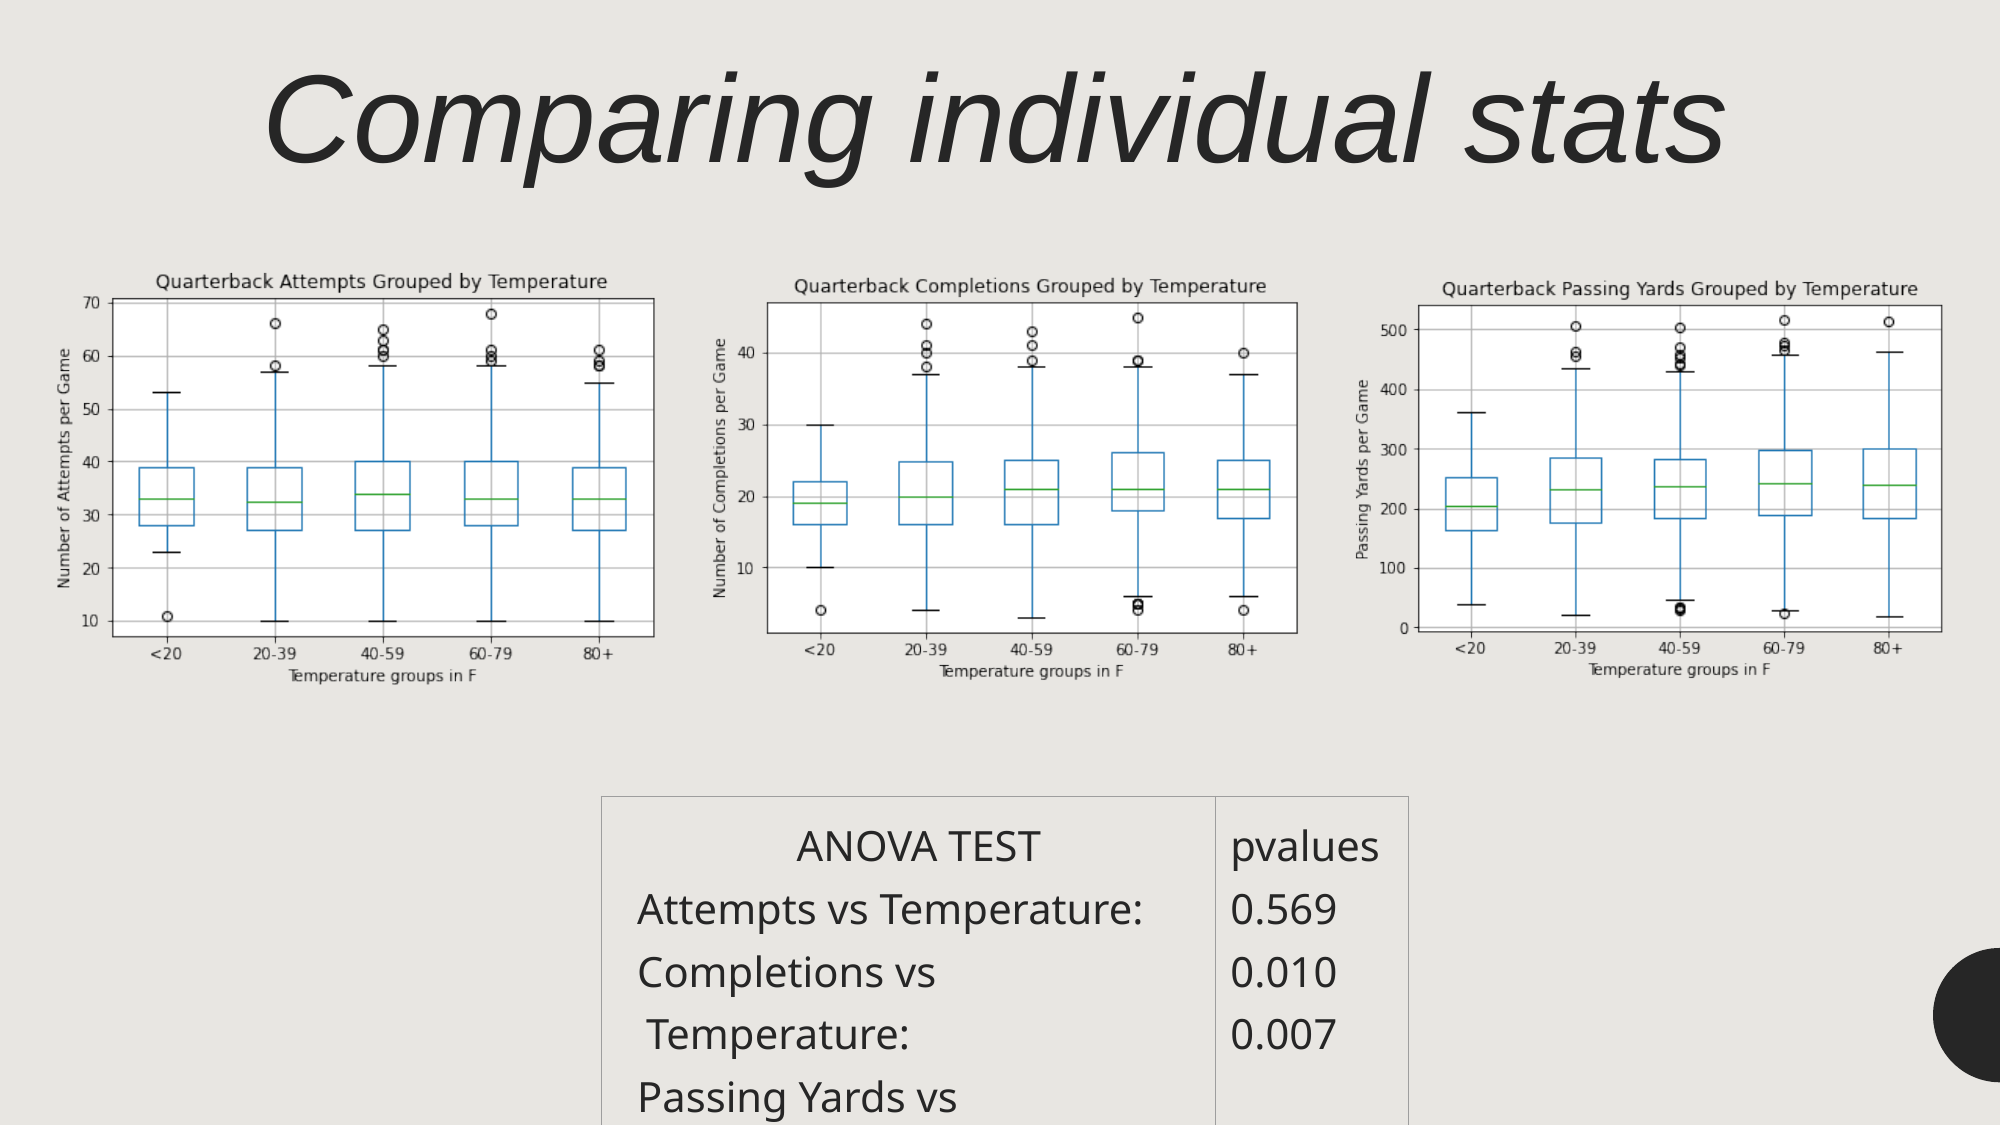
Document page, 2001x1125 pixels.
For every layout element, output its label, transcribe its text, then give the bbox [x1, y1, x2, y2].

picture [704, 267, 1306, 692]
picture [48, 262, 663, 696]
table_header ANOVA TEST Attempts vs Temperature: Completions vs Temperature: Passing Yards vs Temperature: [602, 797, 1215, 1125]
text_box Comparing individual stats [247, 47, 1752, 201]
table_header pvalues 0.569 0.010 0.007 [1216, 797, 1408, 1125]
picture [1347, 269, 1952, 689]
